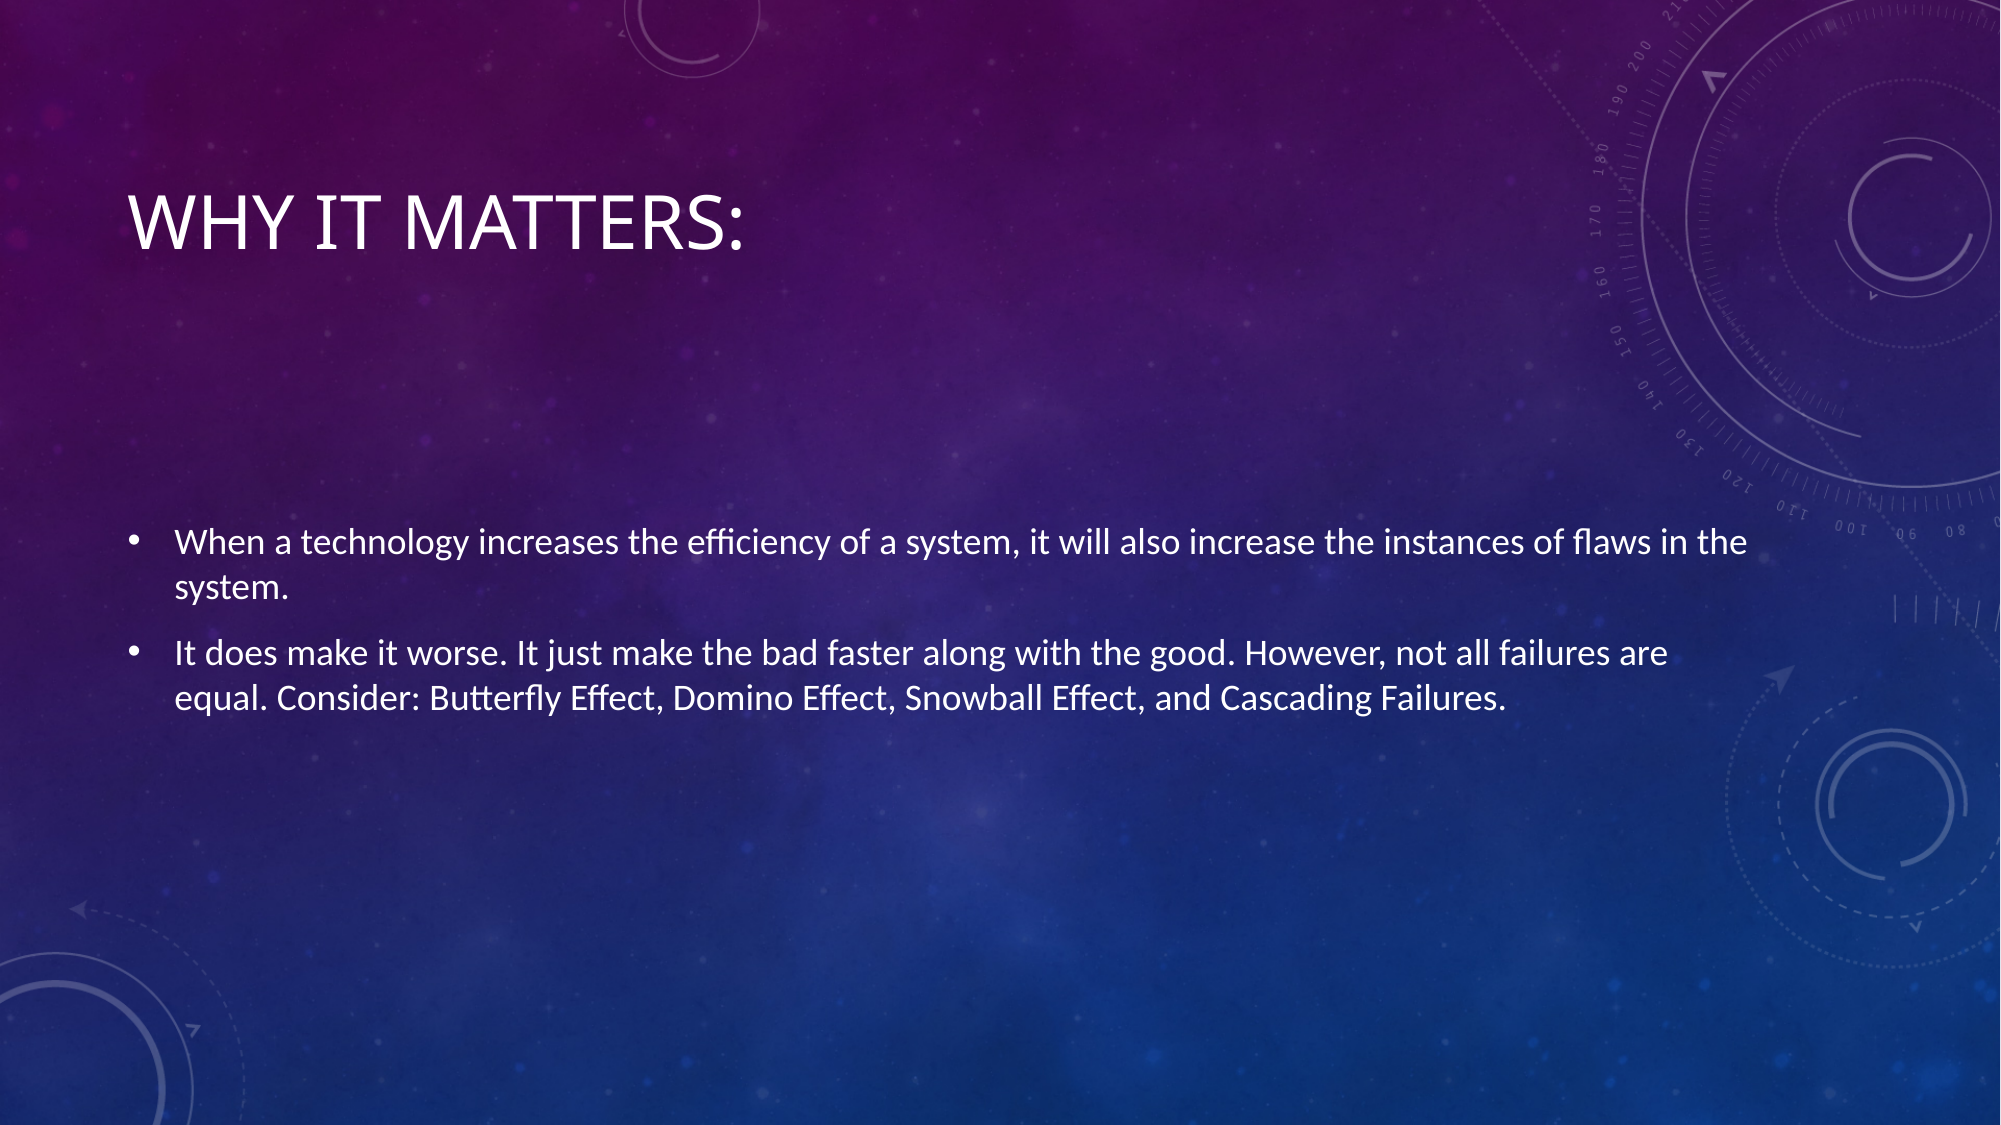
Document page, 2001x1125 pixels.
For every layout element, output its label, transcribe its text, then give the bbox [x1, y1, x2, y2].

picture [0, 0, 2001, 1125]
title Why it matters: [112, 99, 1775, 339]
list When a technology increases the efficiency of a system, it will also increase the instances of flaws in the system. It does make it worse. It just make the bad faster along with the good. However, not all failures are equal. Consider: Butterfly Effect, Domino Effect, Snowball Effect, and Cascading Failures. [112, 351, 1775, 950]
